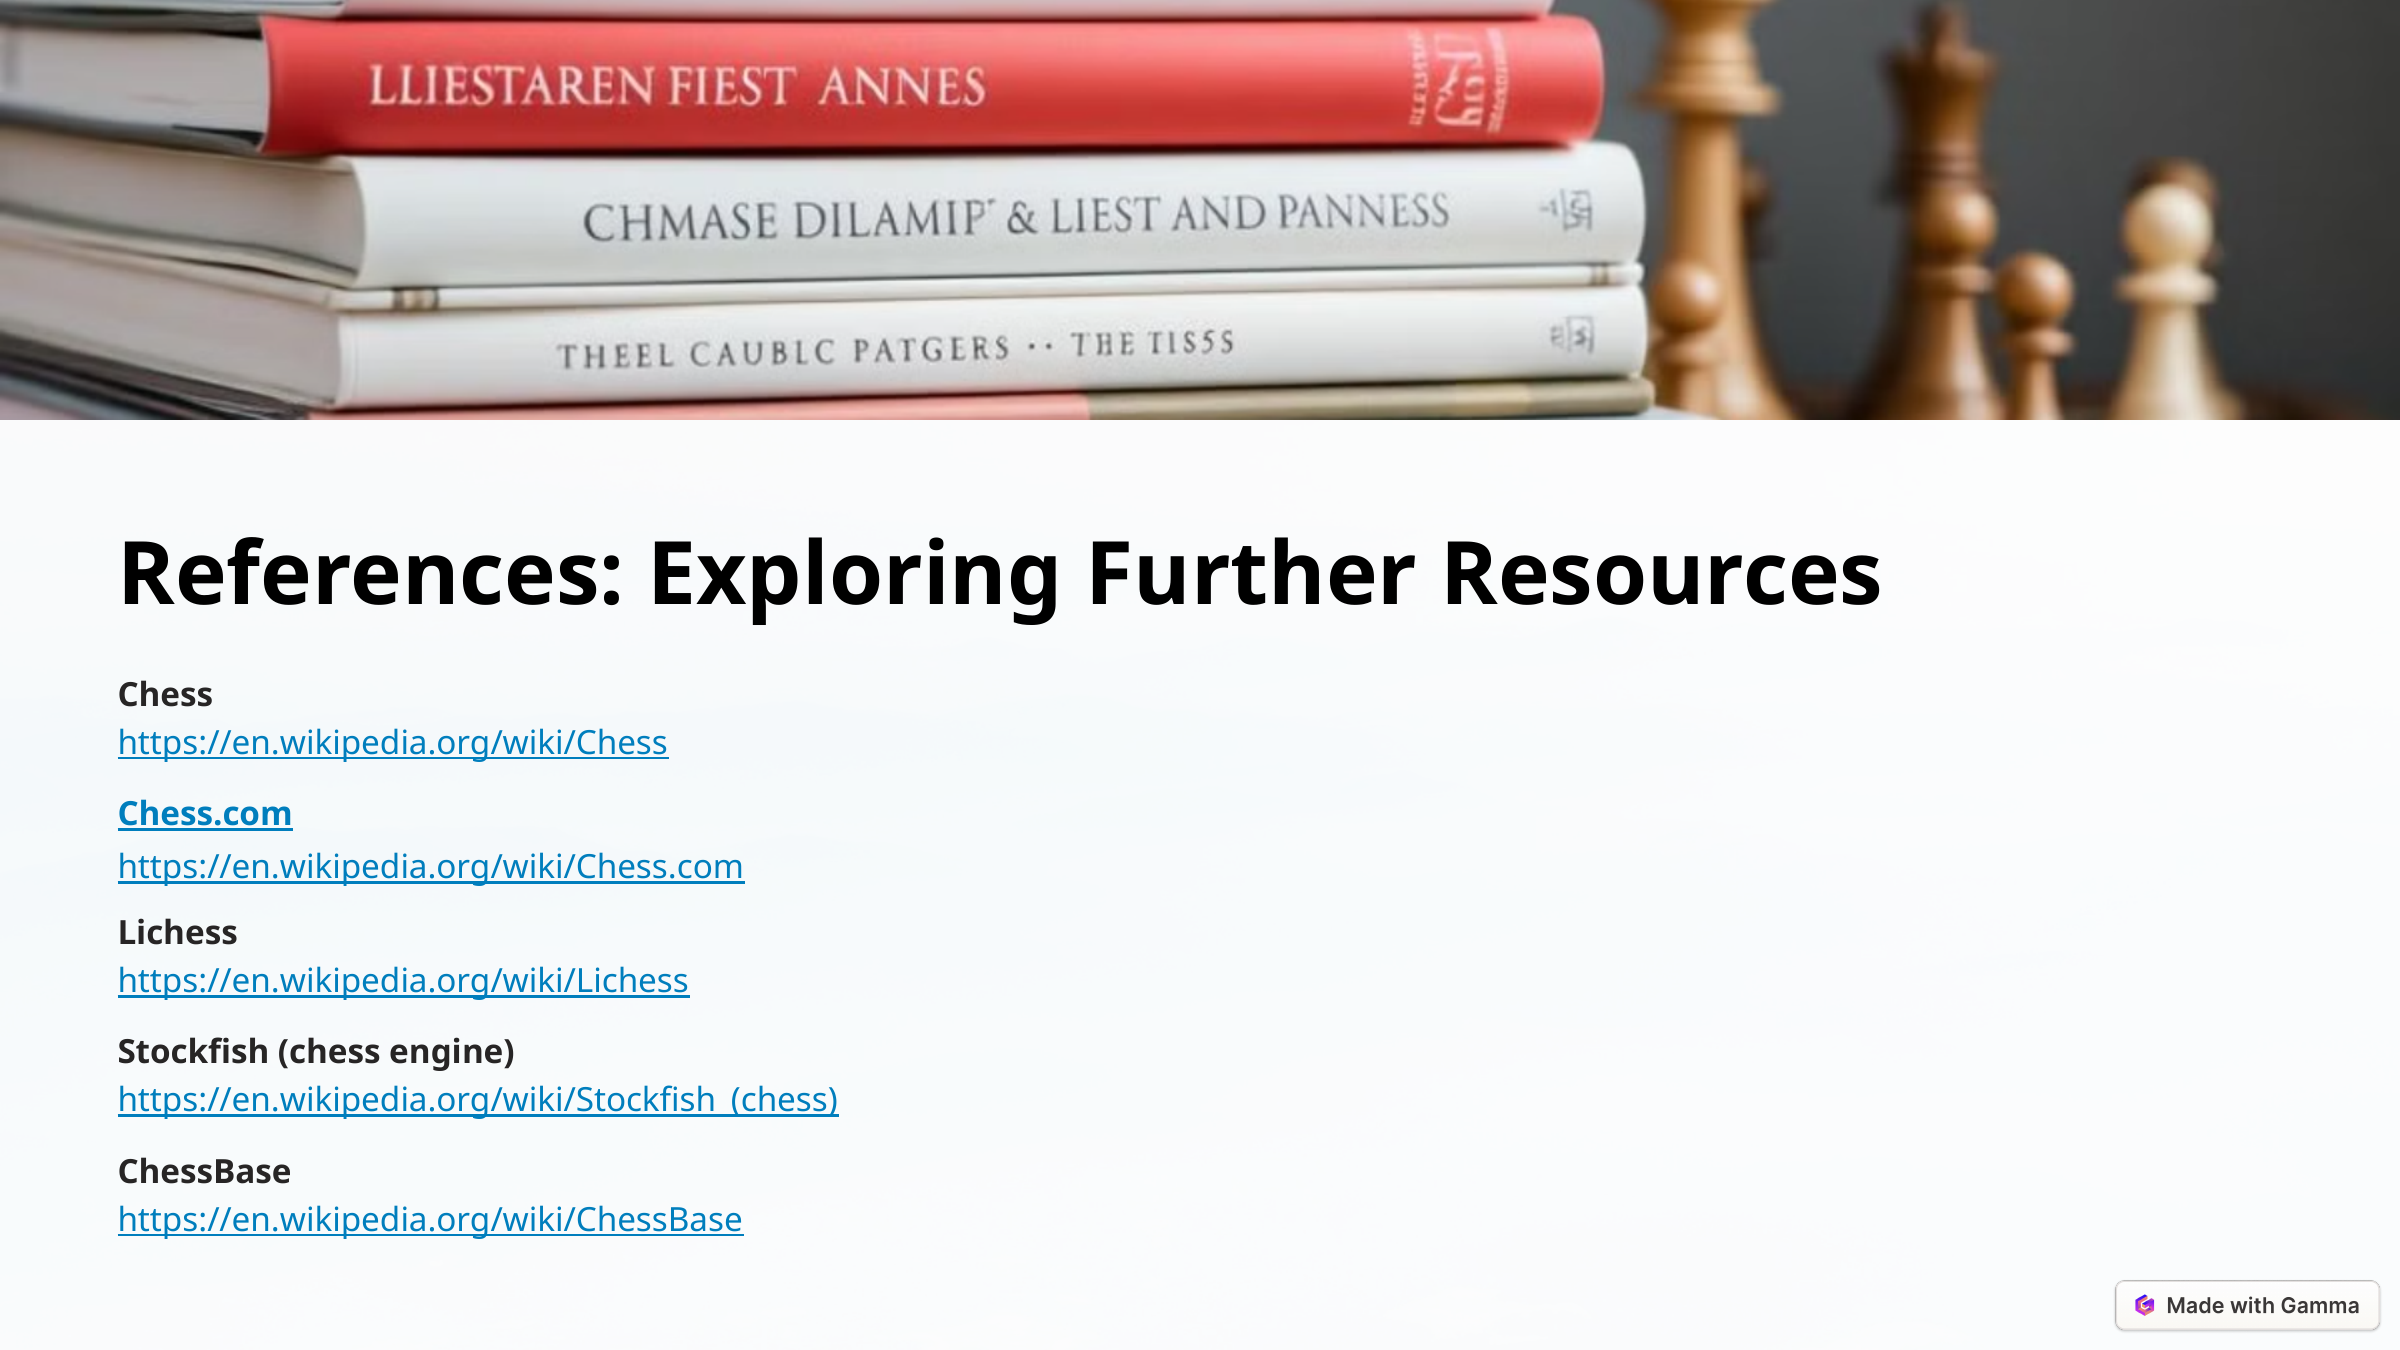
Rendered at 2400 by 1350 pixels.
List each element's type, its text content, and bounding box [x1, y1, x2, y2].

text_box References: Exploring Further Resources [117, 512, 1760, 623]
text_box Chess https://en.wikipedia.org/wiki/Chess [117, 672, 2283, 781]
picture [0, 0, 2400, 420]
text_box Lichess https://en.wikipedia.org/wiki/Lichess [117, 911, 2283, 1019]
picture [2106, 1271, 2389, 1339]
text_box Chess.com https://en.wikipedia.org/wiki/Chess.com [117, 792, 2283, 900]
text_box Stockfish (chess engine) https://en.wikipedia.org/wiki/Stockfish_(chess) [117, 1030, 2283, 1139]
text_box ChessBase https://en.wikipedia.org/wiki/ChessBase [117, 1150, 2283, 1258]
